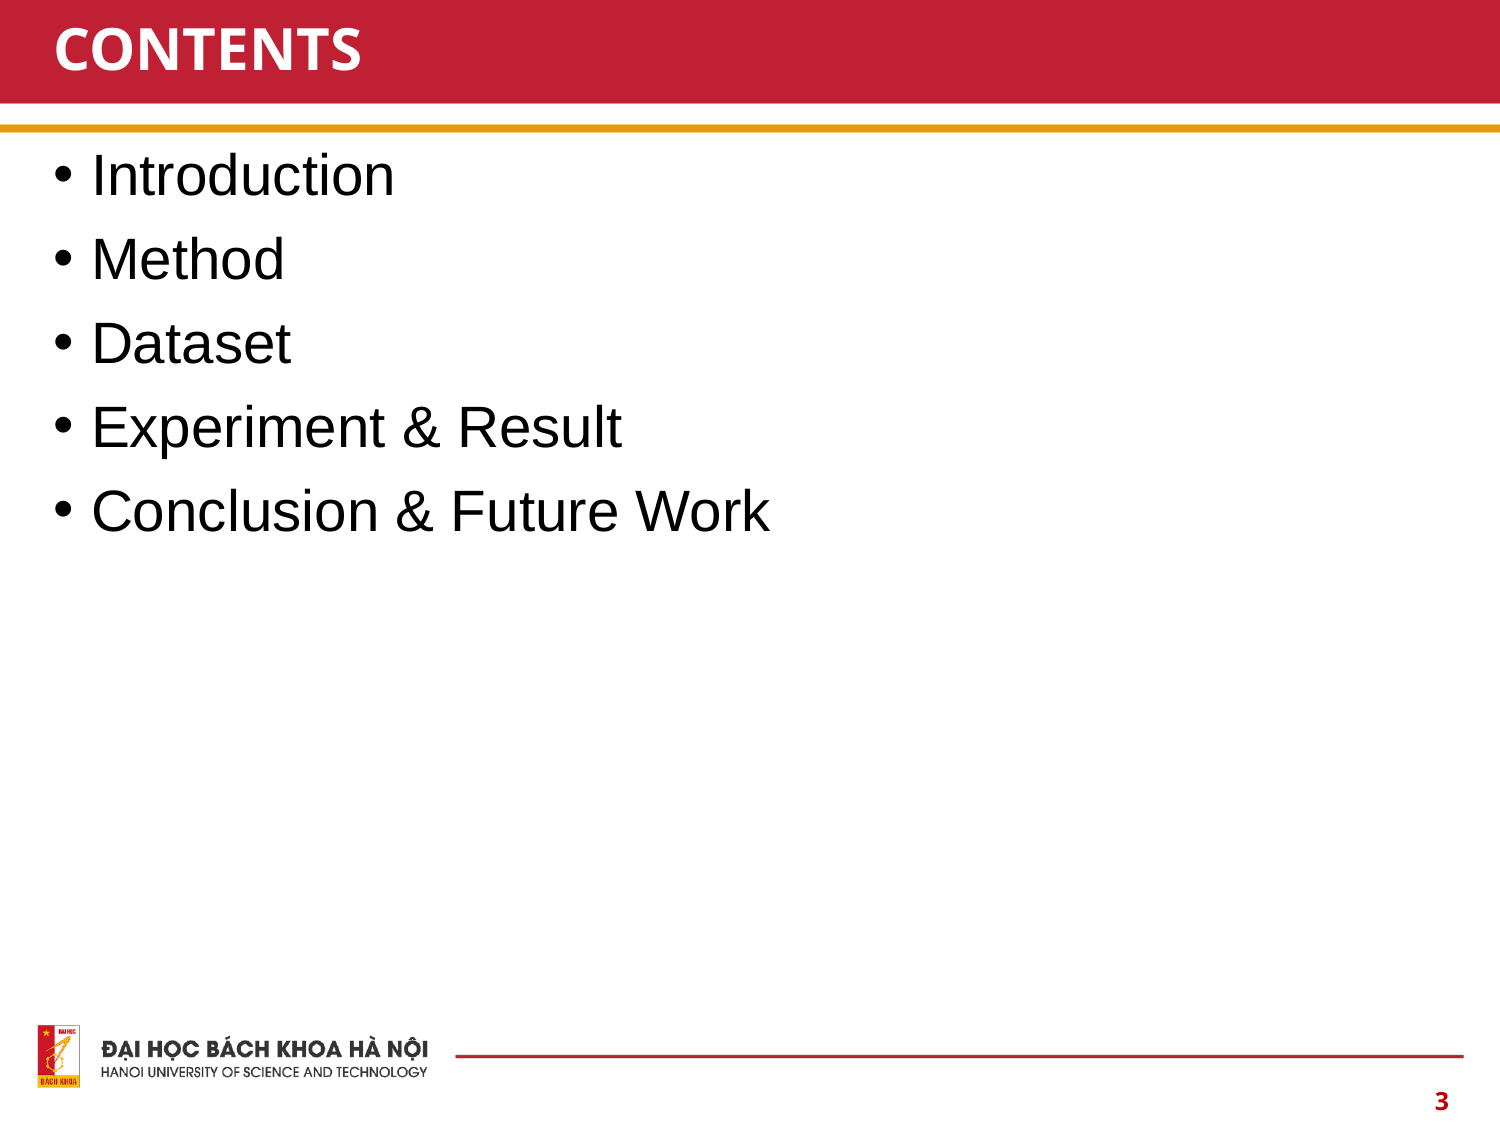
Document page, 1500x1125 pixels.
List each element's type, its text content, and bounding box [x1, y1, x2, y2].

title CONTENTS [38, 12, 1462, 87]
slide_number 3 [1126, 1078, 1464, 1125]
picture [0, 0, 1500, 1125]
list Introduction Method Dataset Experiment & Result Conclusion & Future Work [38, 138, 1462, 1008]
